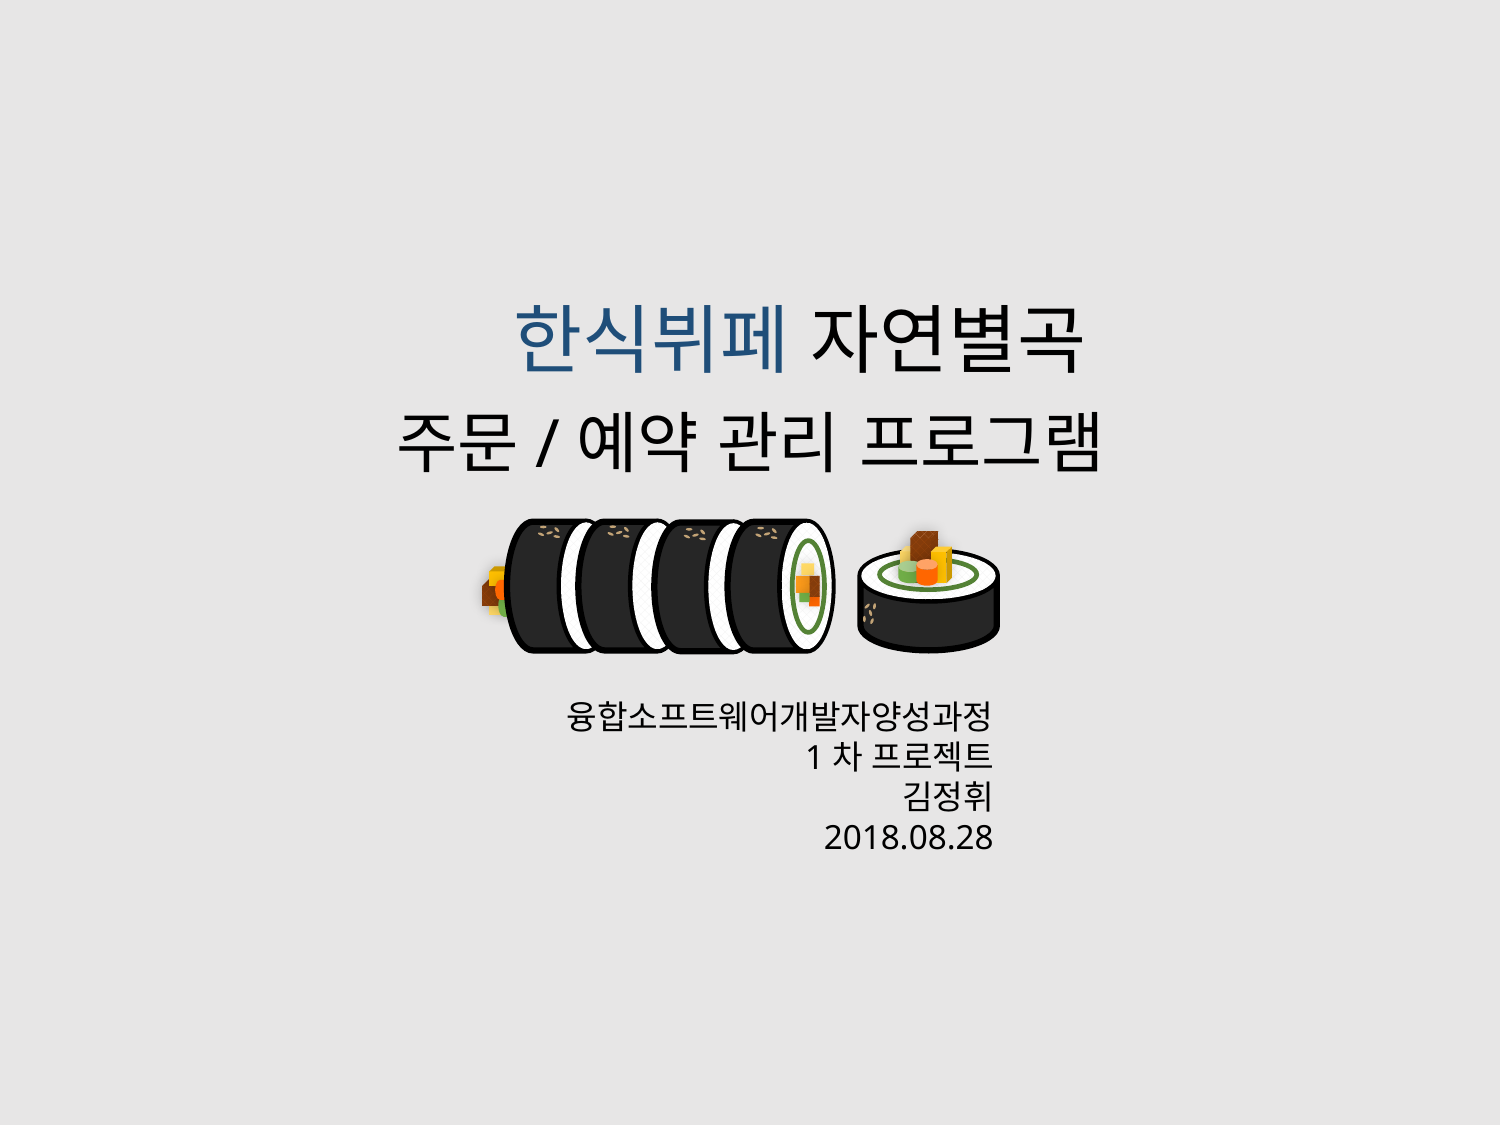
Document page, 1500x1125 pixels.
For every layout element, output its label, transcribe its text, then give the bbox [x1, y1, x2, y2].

text_box 한식뷔페 자연별곡 [498, 285, 1282, 391]
text_box 융합소프트웨어개발자양성과정 1차 프로젝트 김정휘 2018.08.28 [467, 688, 1009, 864]
text_box 주문/예약 관리 프로그램 [381, 393, 1236, 489]
